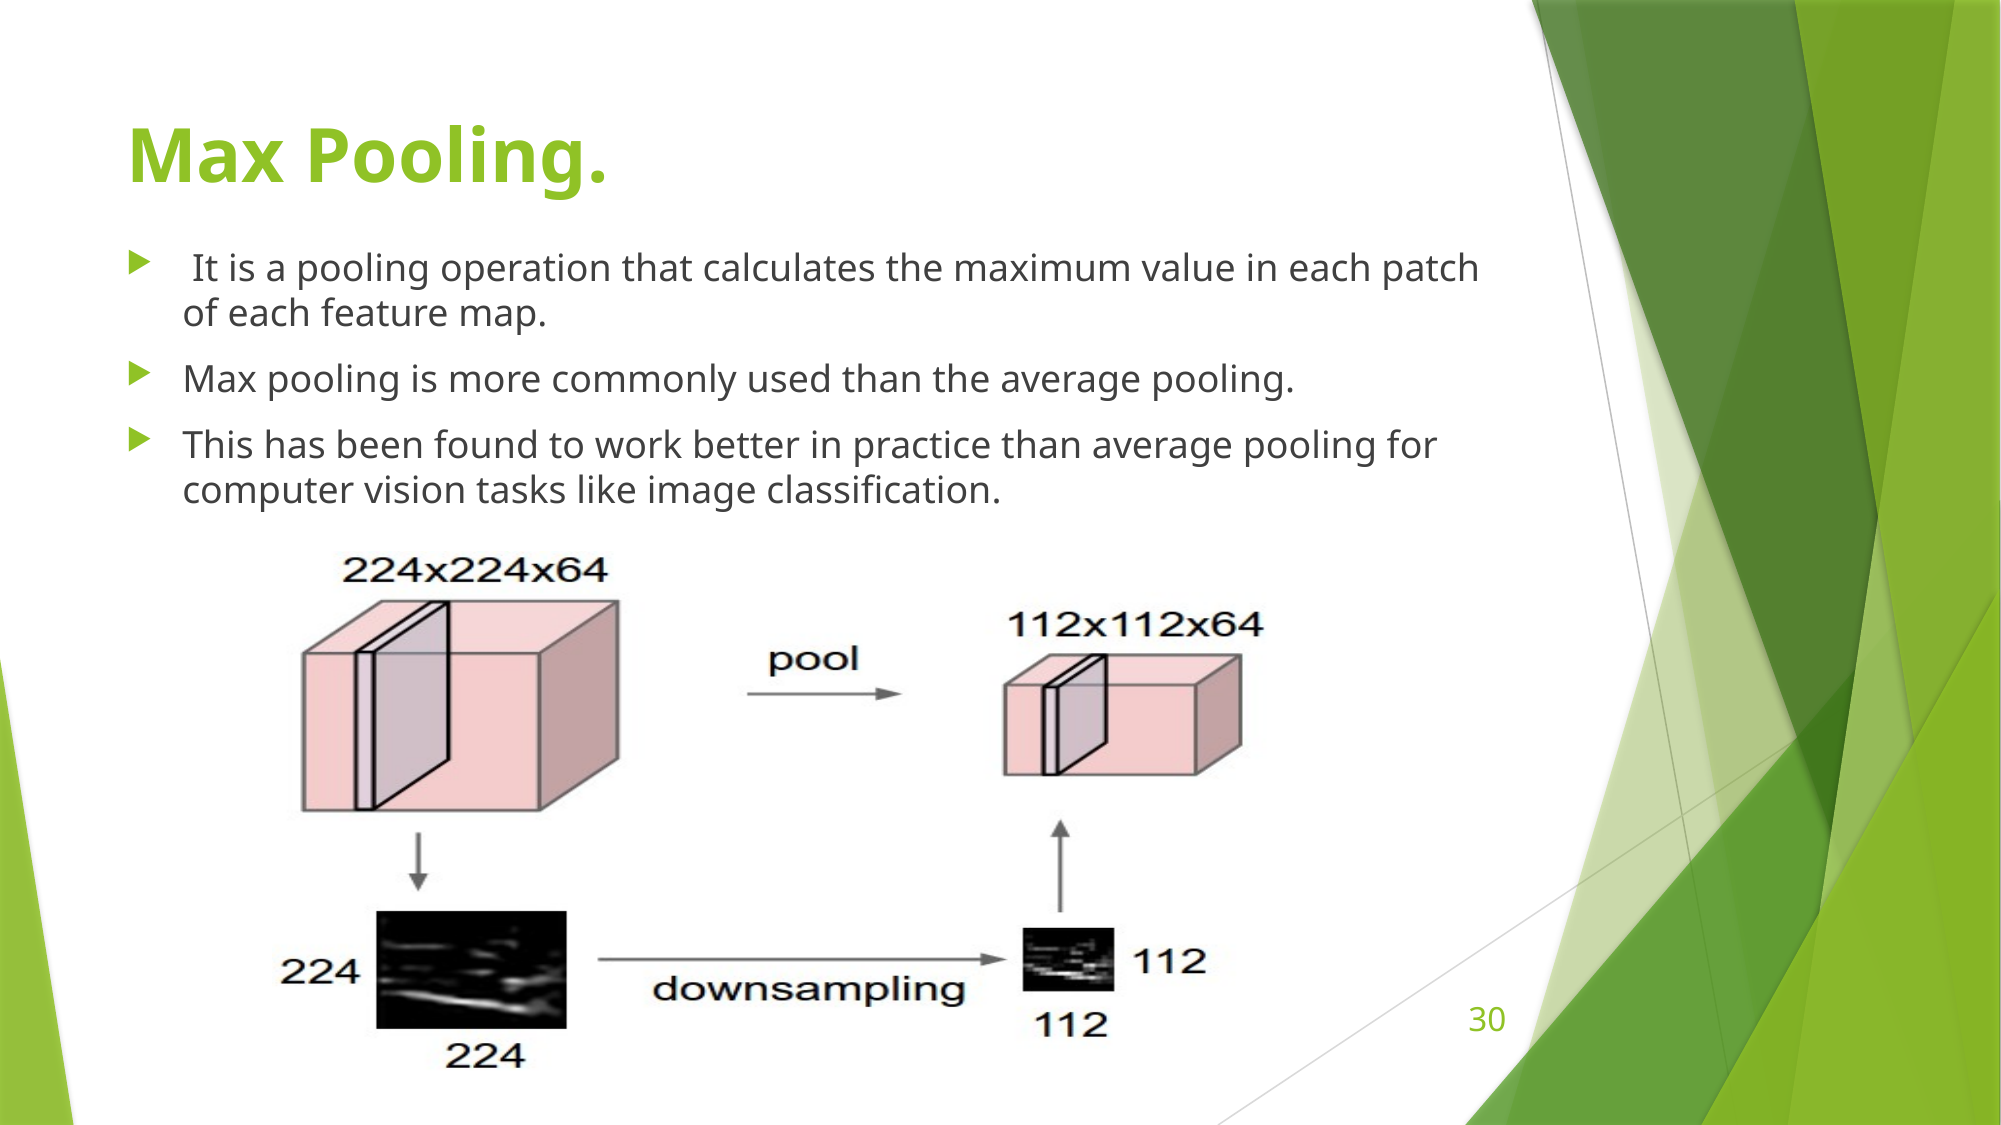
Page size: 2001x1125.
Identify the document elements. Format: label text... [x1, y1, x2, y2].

picture [271, 550, 1270, 1077]
list It is a pooling operation that calculates the maximum value in each patch of each feature map. Max pooling is more commonly used than the average pooling. This has been found to work better in practice than average pooling for computer vision tasks like image classification. [111, 236, 1522, 992]
slide_number 30 [1409, 991, 1522, 1051]
title Max Pooling. [111, 99, 1522, 236]
